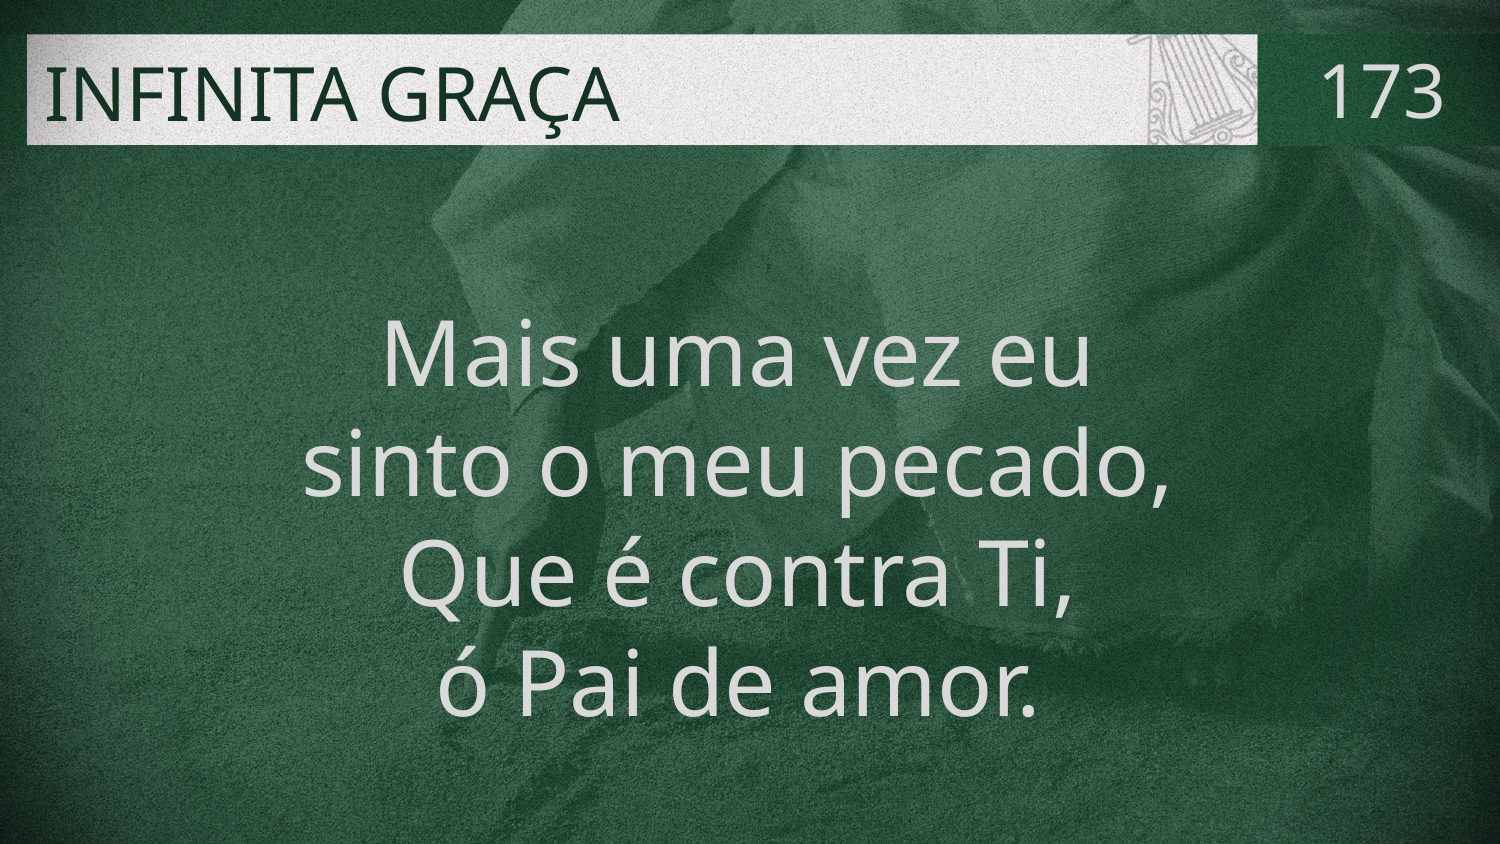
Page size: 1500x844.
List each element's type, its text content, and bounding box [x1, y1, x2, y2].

list Mais uma vez eu sinto o meu pecado, Que é contra Ti, ó Pai de amor. [0, 185, 1500, 844]
list 173 [1281, 36, 1483, 143]
picture [0, 0, 1500, 185]
title INFINITA GRAÇA [29, 33, 1258, 151]
